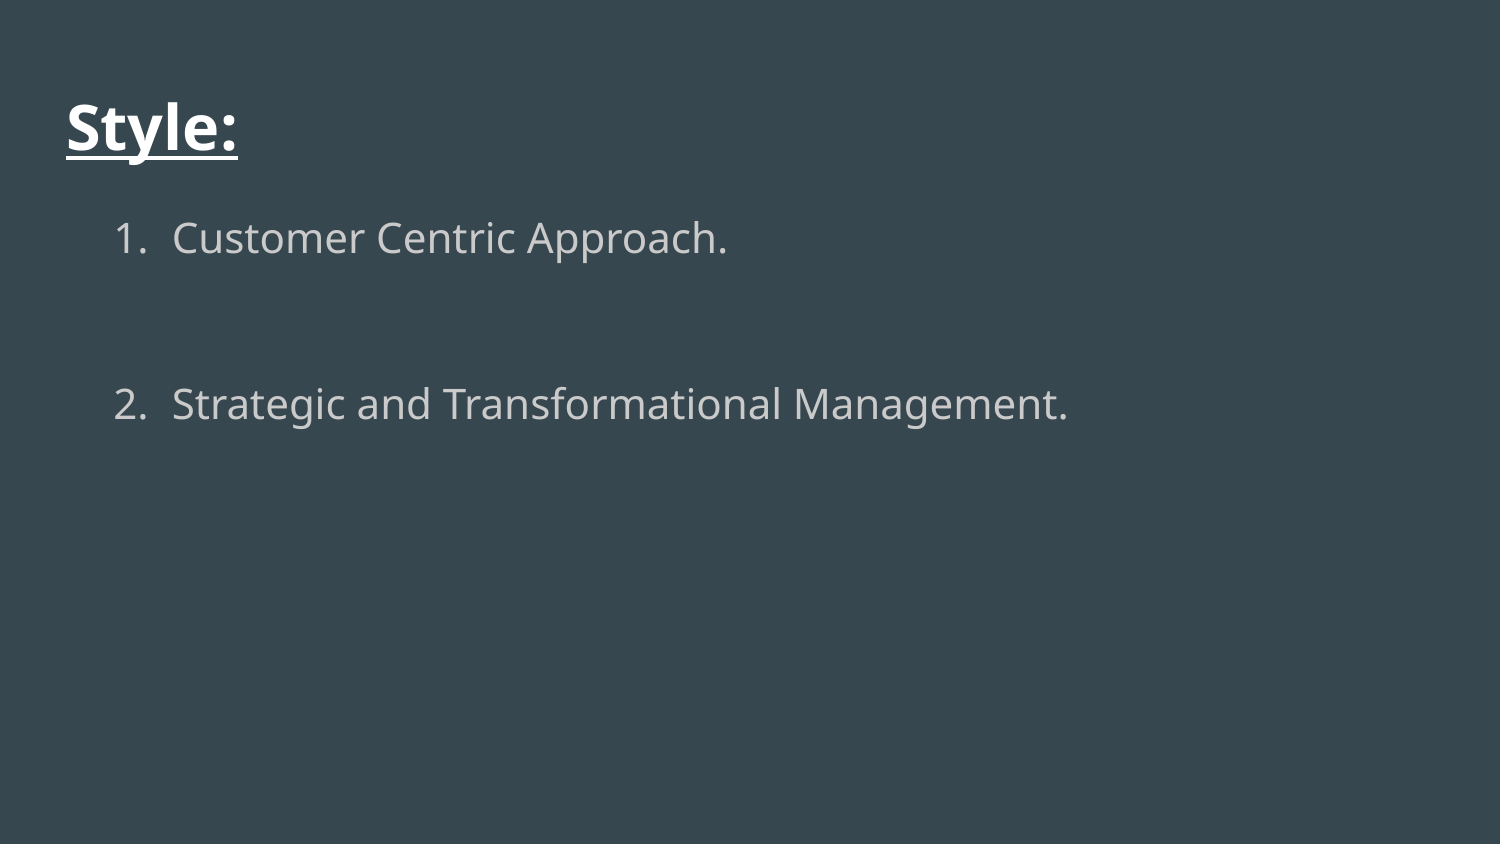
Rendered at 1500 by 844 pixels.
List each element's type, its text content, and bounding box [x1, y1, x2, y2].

list Customer Centric Approach. Strategic and Transformational Management. [81, 189, 1449, 821]
title Style: [51, 72, 1449, 167]
